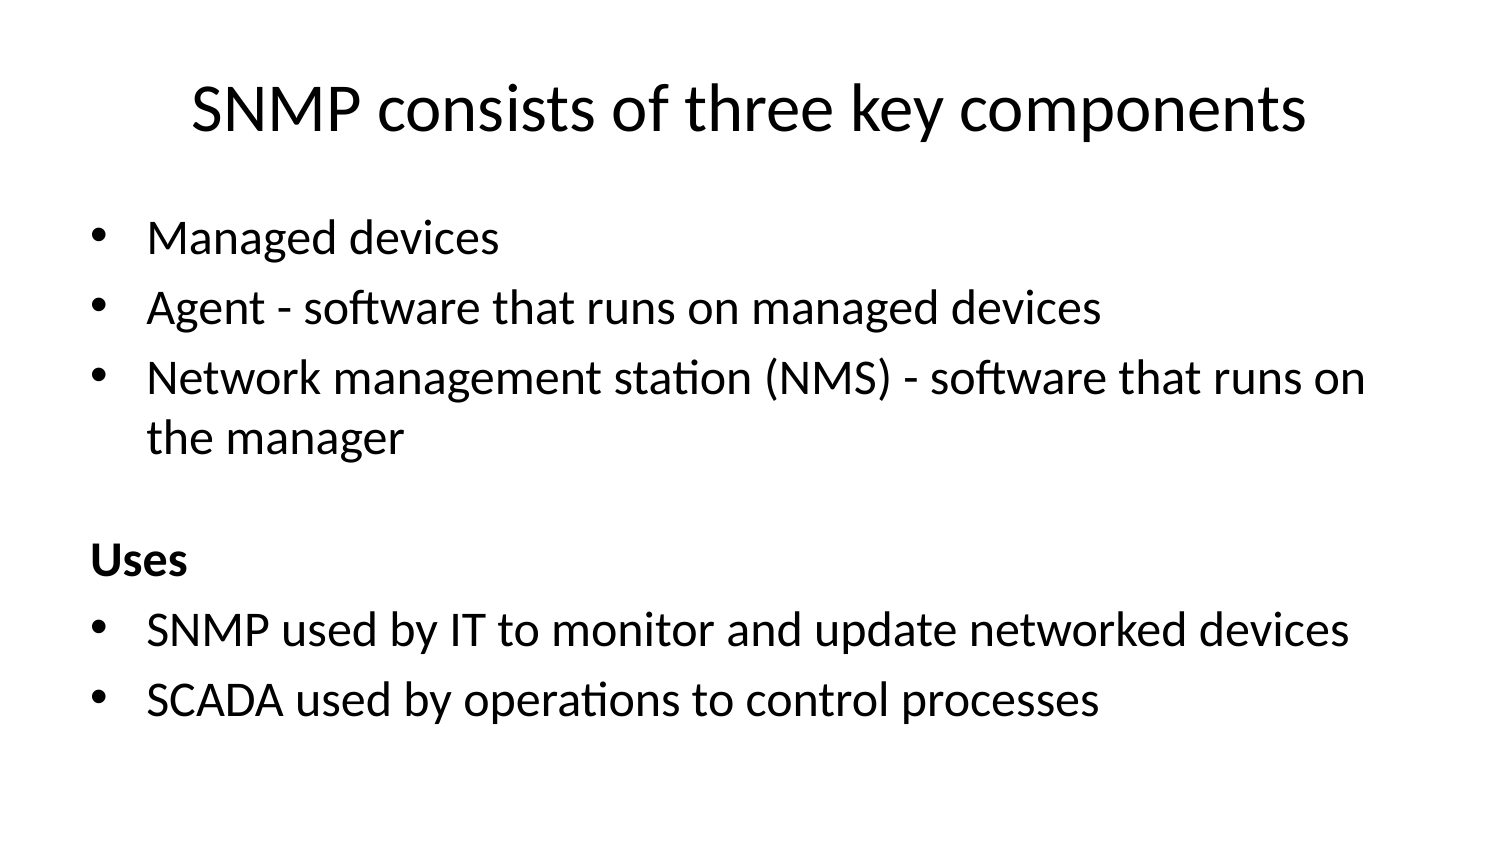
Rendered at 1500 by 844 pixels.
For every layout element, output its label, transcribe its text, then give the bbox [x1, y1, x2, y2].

title SNMP consists of three key components [75, 33, 1425, 175]
list Managed devices Agent - software that runs on managed devices Network management station (NMS) - software that runs on the manager Uses SNMP used by IT to monitor and update networked devices SCADA used by operations to control processes [75, 196, 1425, 754]
